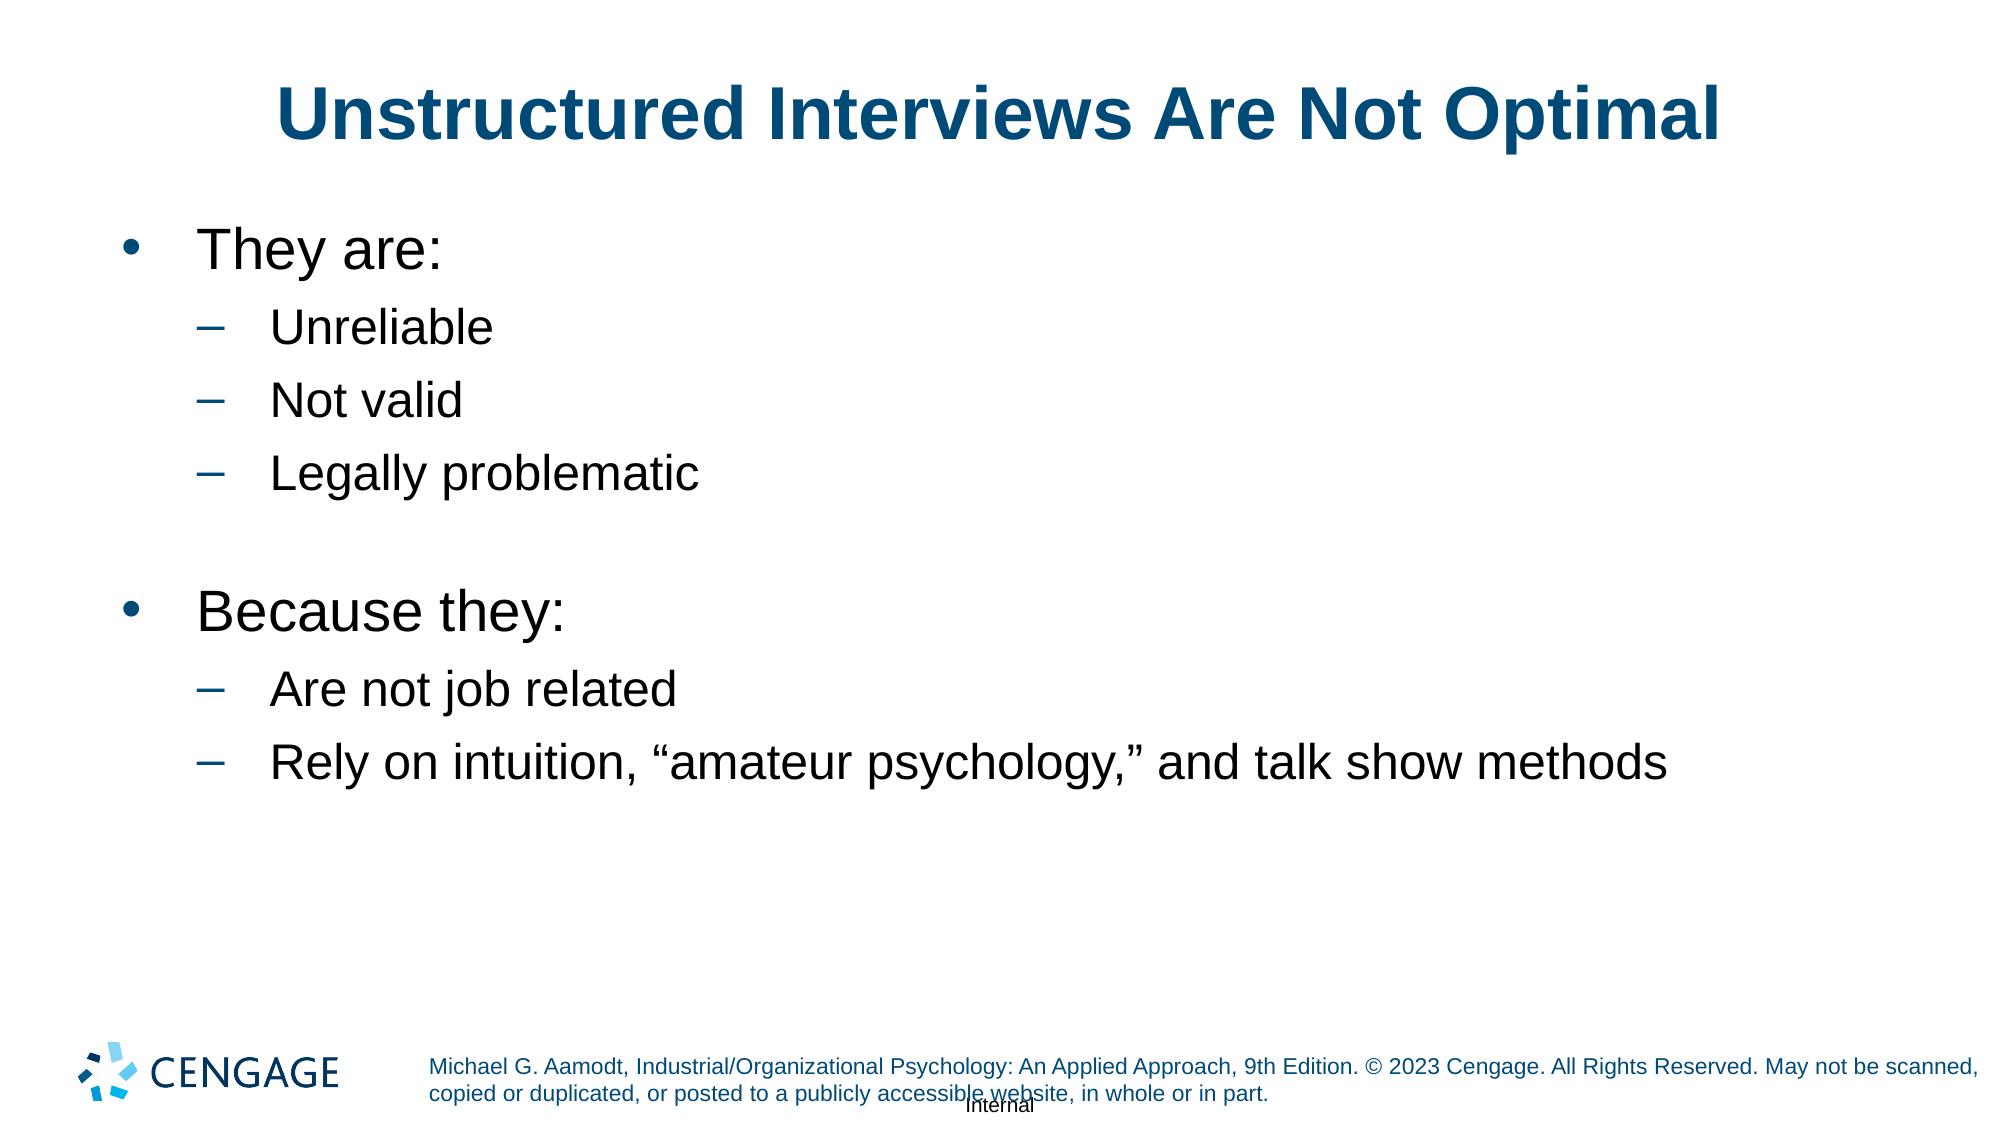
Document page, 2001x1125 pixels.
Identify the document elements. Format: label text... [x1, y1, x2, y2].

picture [78, 1042, 338, 1101]
title Unstructured Interviews Are Not Optimal [137, 34, 1863, 196]
list They are: Unreliable Not valid Legally problematic Because they: Are not job related Rely on intuition, “amateur psychology,” and talk show methods [121, 211, 1880, 1000]
